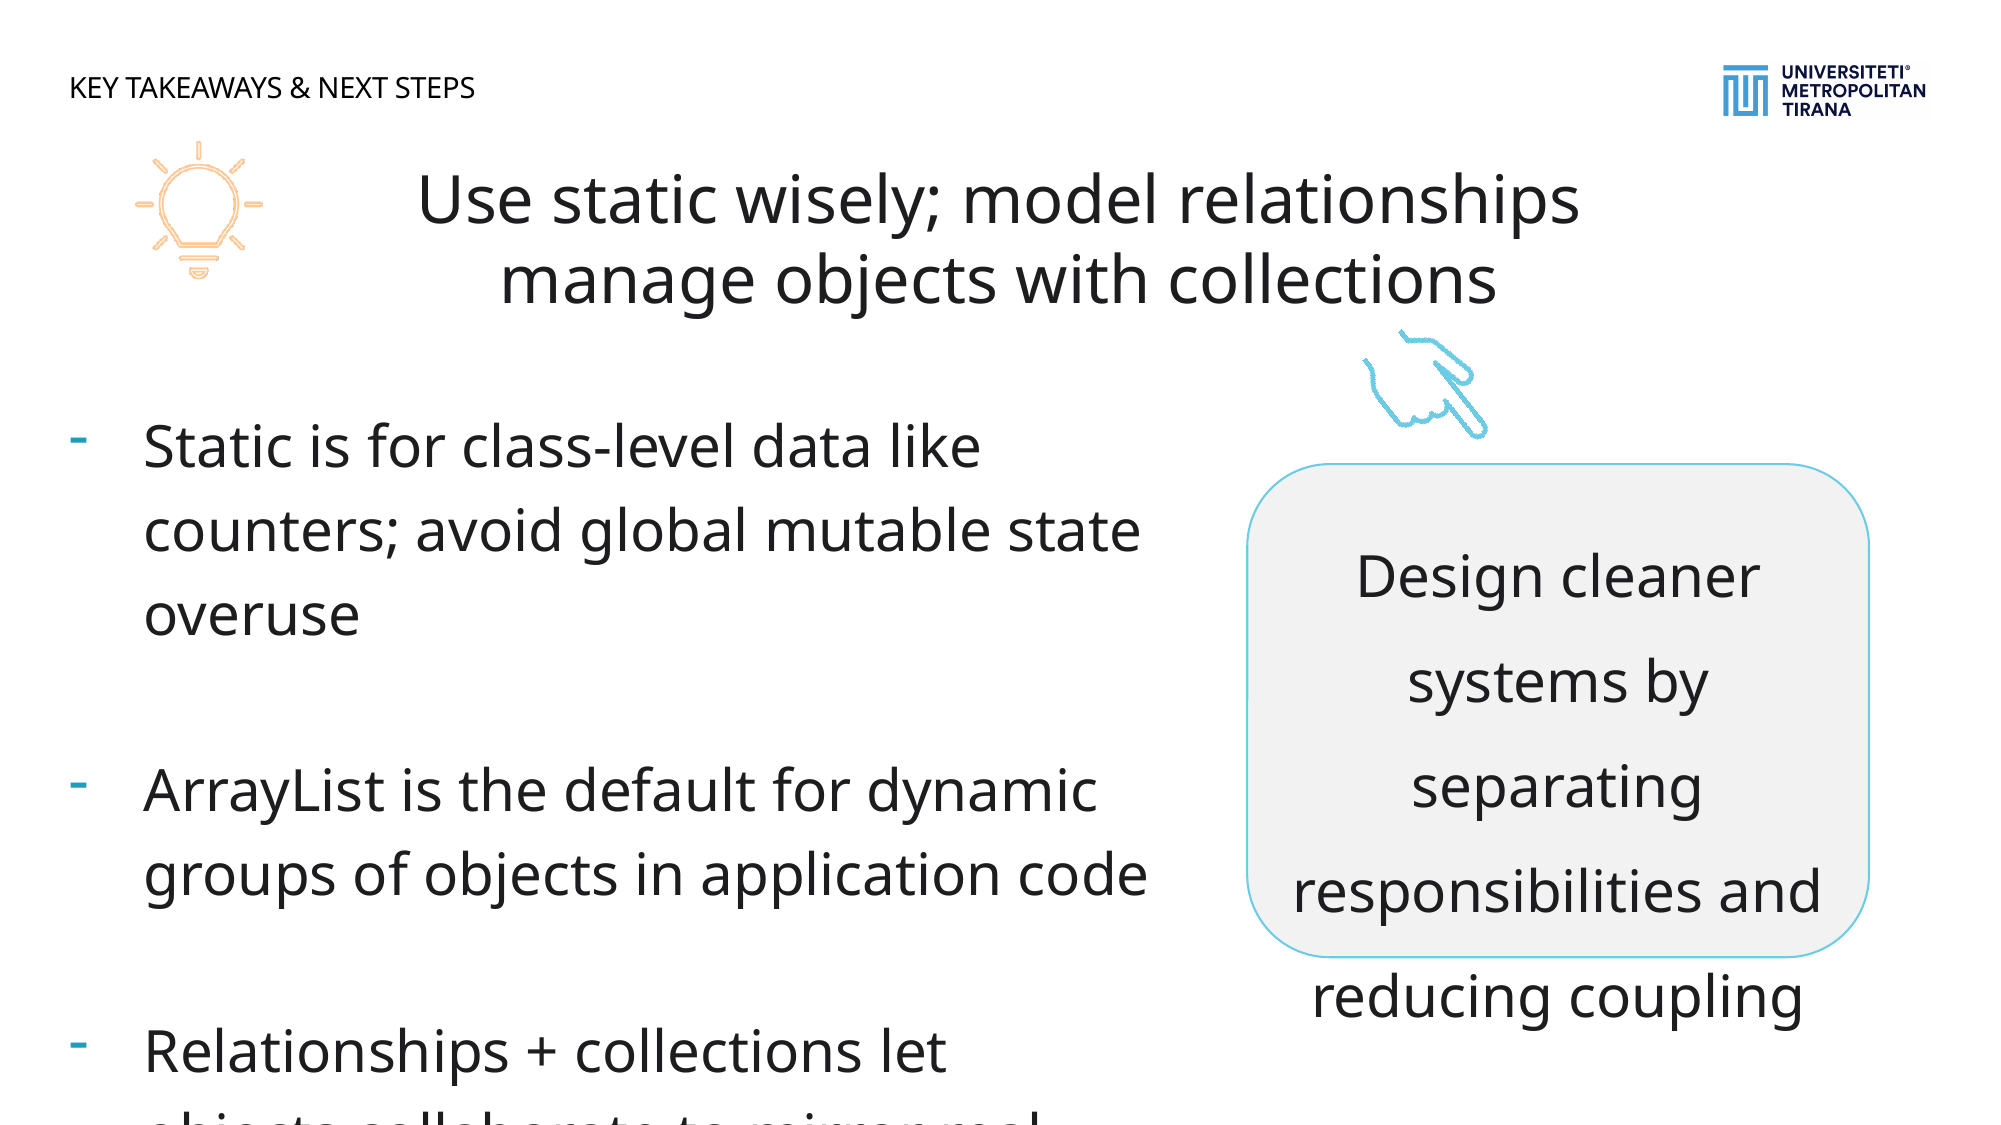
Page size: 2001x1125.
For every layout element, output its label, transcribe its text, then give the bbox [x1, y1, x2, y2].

list Static is for class-level data like counters; avoid global mutable state overuse ArrayList is the default for dynamic groups of objects in application code Relationships + collections let objects collaborate to mirror real systems [69, 395, 1157, 654]
picture [1324, 285, 1535, 497]
picture [1721, 60, 1931, 120]
picture [123, 135, 274, 286]
text_box Design cleaner systems by separating responsibilities and reducing coupling [1247, 496, 1869, 1037]
text_box Use static wisely; model relationships manage objects with collections [328, 149, 1672, 324]
text_box [1422, 463, 1853, 496]
list Key Takeaways & Next Steps [69, 55, 1931, 120]
text_box [1263, 463, 1415, 496]
